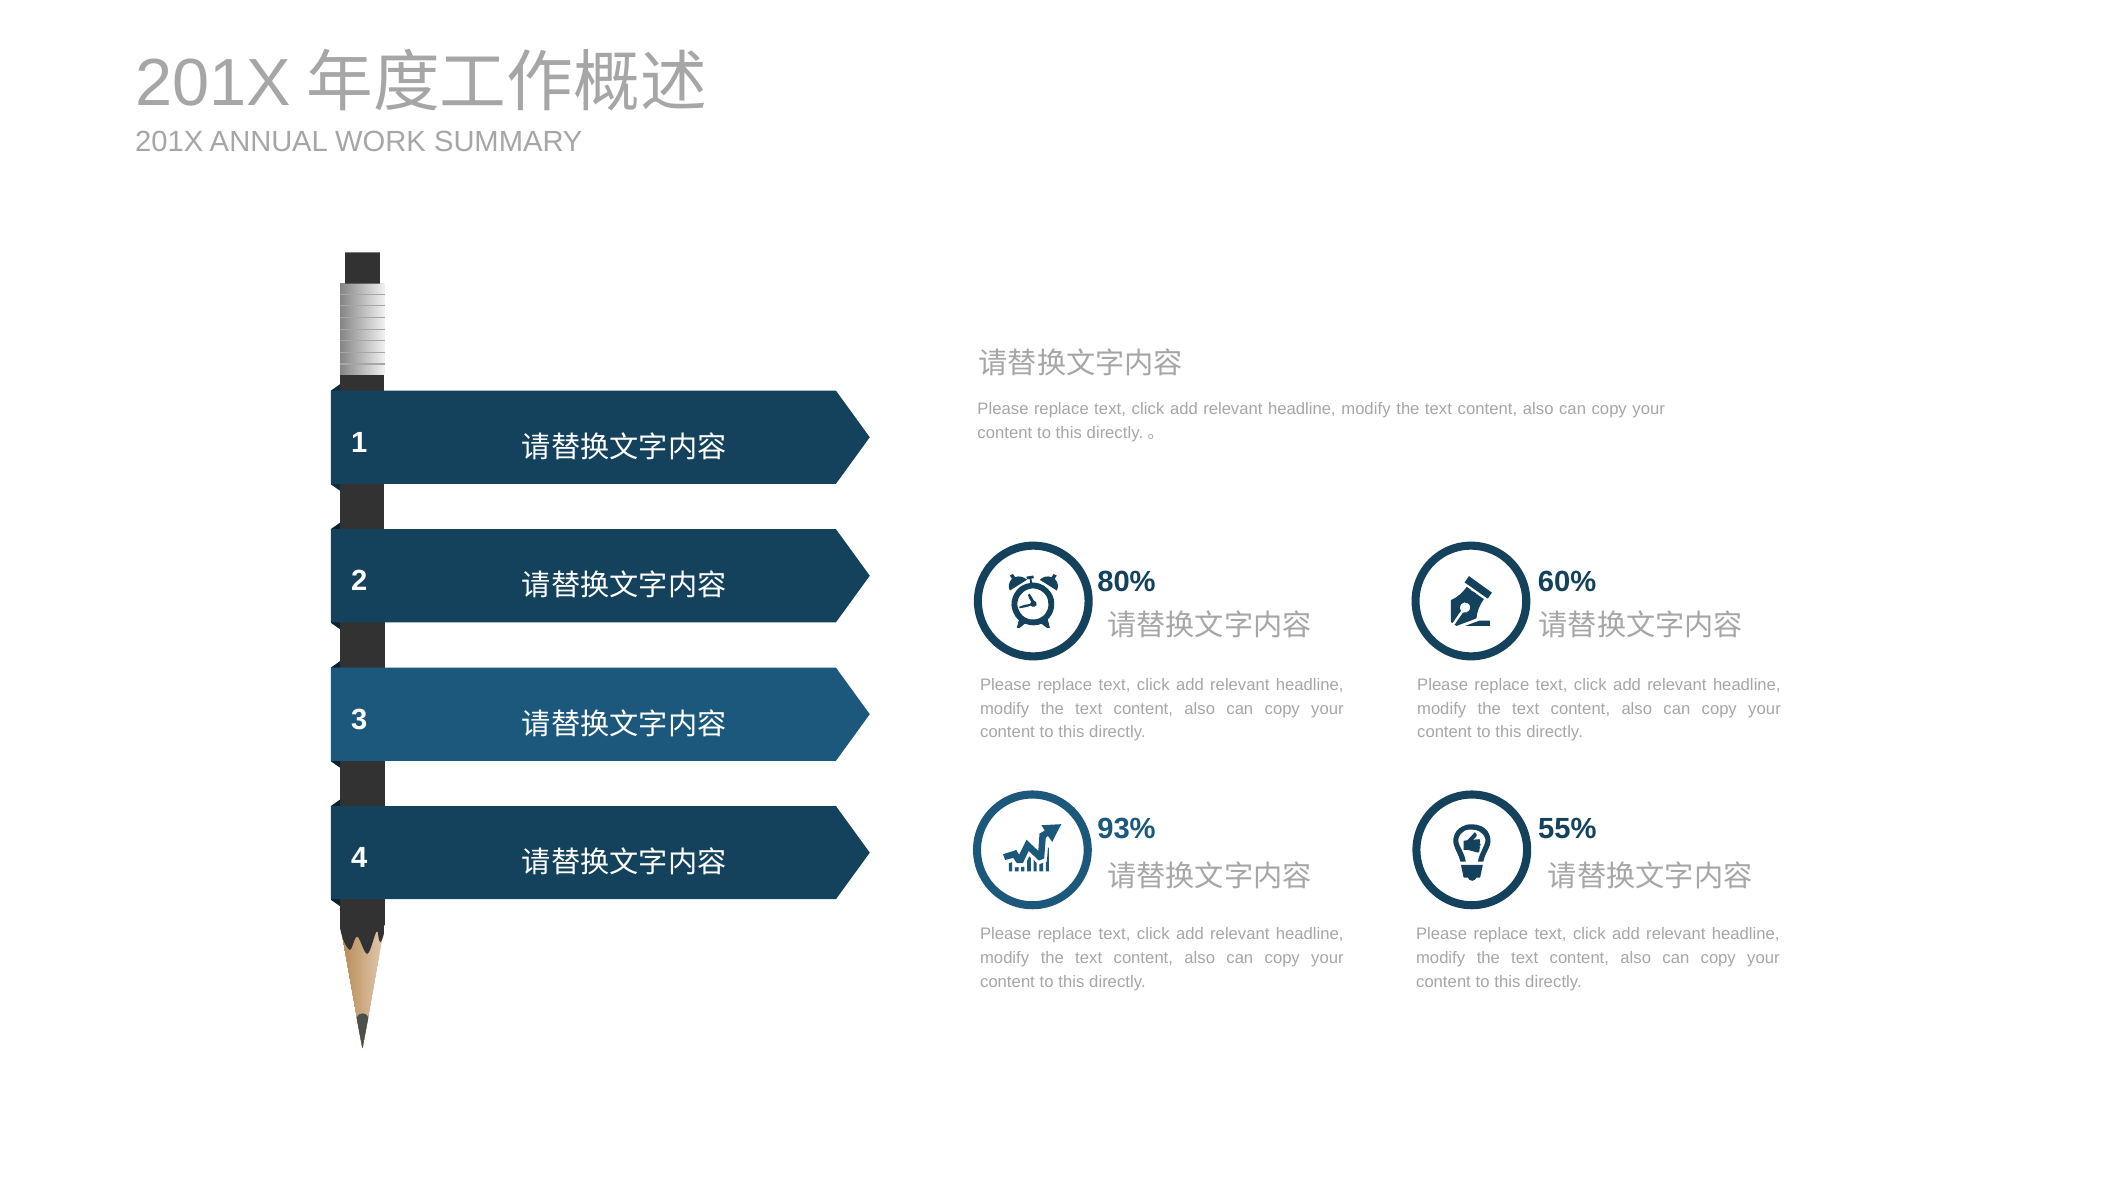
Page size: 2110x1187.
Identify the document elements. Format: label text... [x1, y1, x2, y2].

text_box Please replace text, click add relevant headline, modify the text content, also can copy your content to this directly.。 [962, 386, 1681, 449]
text_box [1033, 860, 1037, 872]
text_box [1008, 862, 1013, 872]
text_box 请替换文字内容 [1092, 842, 1328, 900]
text_box [1003, 824, 1062, 864]
text_box [1460, 864, 1483, 881]
text_box 请替换文字内容 [963, 330, 1199, 386]
text_box [971, 789, 1092, 911]
text_box [1008, 573, 1055, 628]
text_box 80% [1082, 547, 1171, 605]
text_box 201X年度工作概述 [135, 38, 783, 119]
text_box [1450, 576, 1492, 626]
text_box Please replace text, click add relevant headline, modify the text content, also can copy your content to this directly. [1402, 662, 1796, 749]
text_box 93% [1082, 795, 1171, 853]
text_box [972, 540, 1092, 662]
text_box [1411, 789, 1533, 911]
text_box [330, 252, 870, 1049]
text_box [1453, 824, 1491, 862]
text_box Please replace text, click add relevant headline, modify the text content, also can copy your content to this directly. [965, 912, 1359, 999]
text_box 请替换文字内容 [1523, 592, 1759, 649]
text_box [1039, 862, 1044, 872]
text_box 请替换文字内容 [1533, 842, 1768, 900]
text_box 201X ANNUAL WORK SUMMARY [135, 122, 596, 158]
text_box 60% [1523, 547, 1612, 605]
text_box Please replace text, click add relevant headline, modify the text content, also can copy your content to this directly. [1401, 912, 1795, 999]
text_box 55% [1523, 795, 1612, 853]
text_box [1027, 856, 1031, 872]
text_box Please replace text, click add relevant headline, modify the text content, also can copy your content to this directly. [965, 662, 1359, 749]
text_box [1045, 847, 1049, 872]
text_box 请替换文字内容 [1092, 592, 1328, 649]
text_box [1039, 573, 1058, 591]
text_box [1410, 540, 1523, 662]
